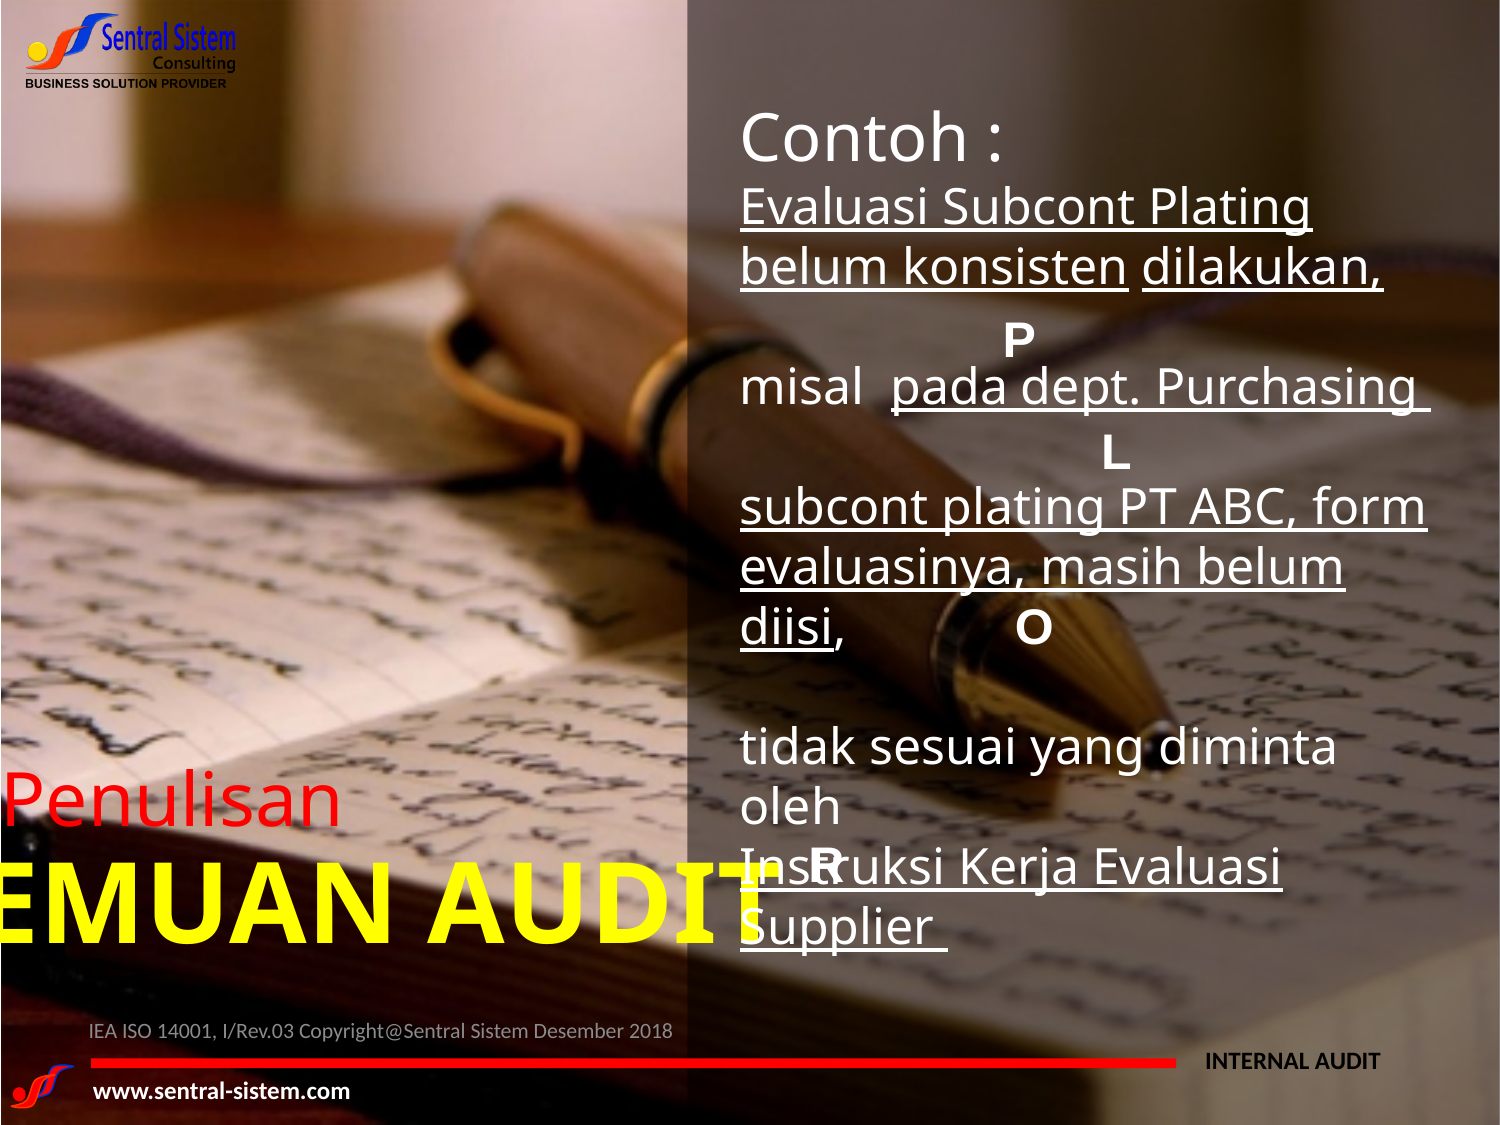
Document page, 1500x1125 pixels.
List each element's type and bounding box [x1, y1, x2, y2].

picture [0, 0, 1500, 1125]
text_box [10, 1058, 1177, 1110]
